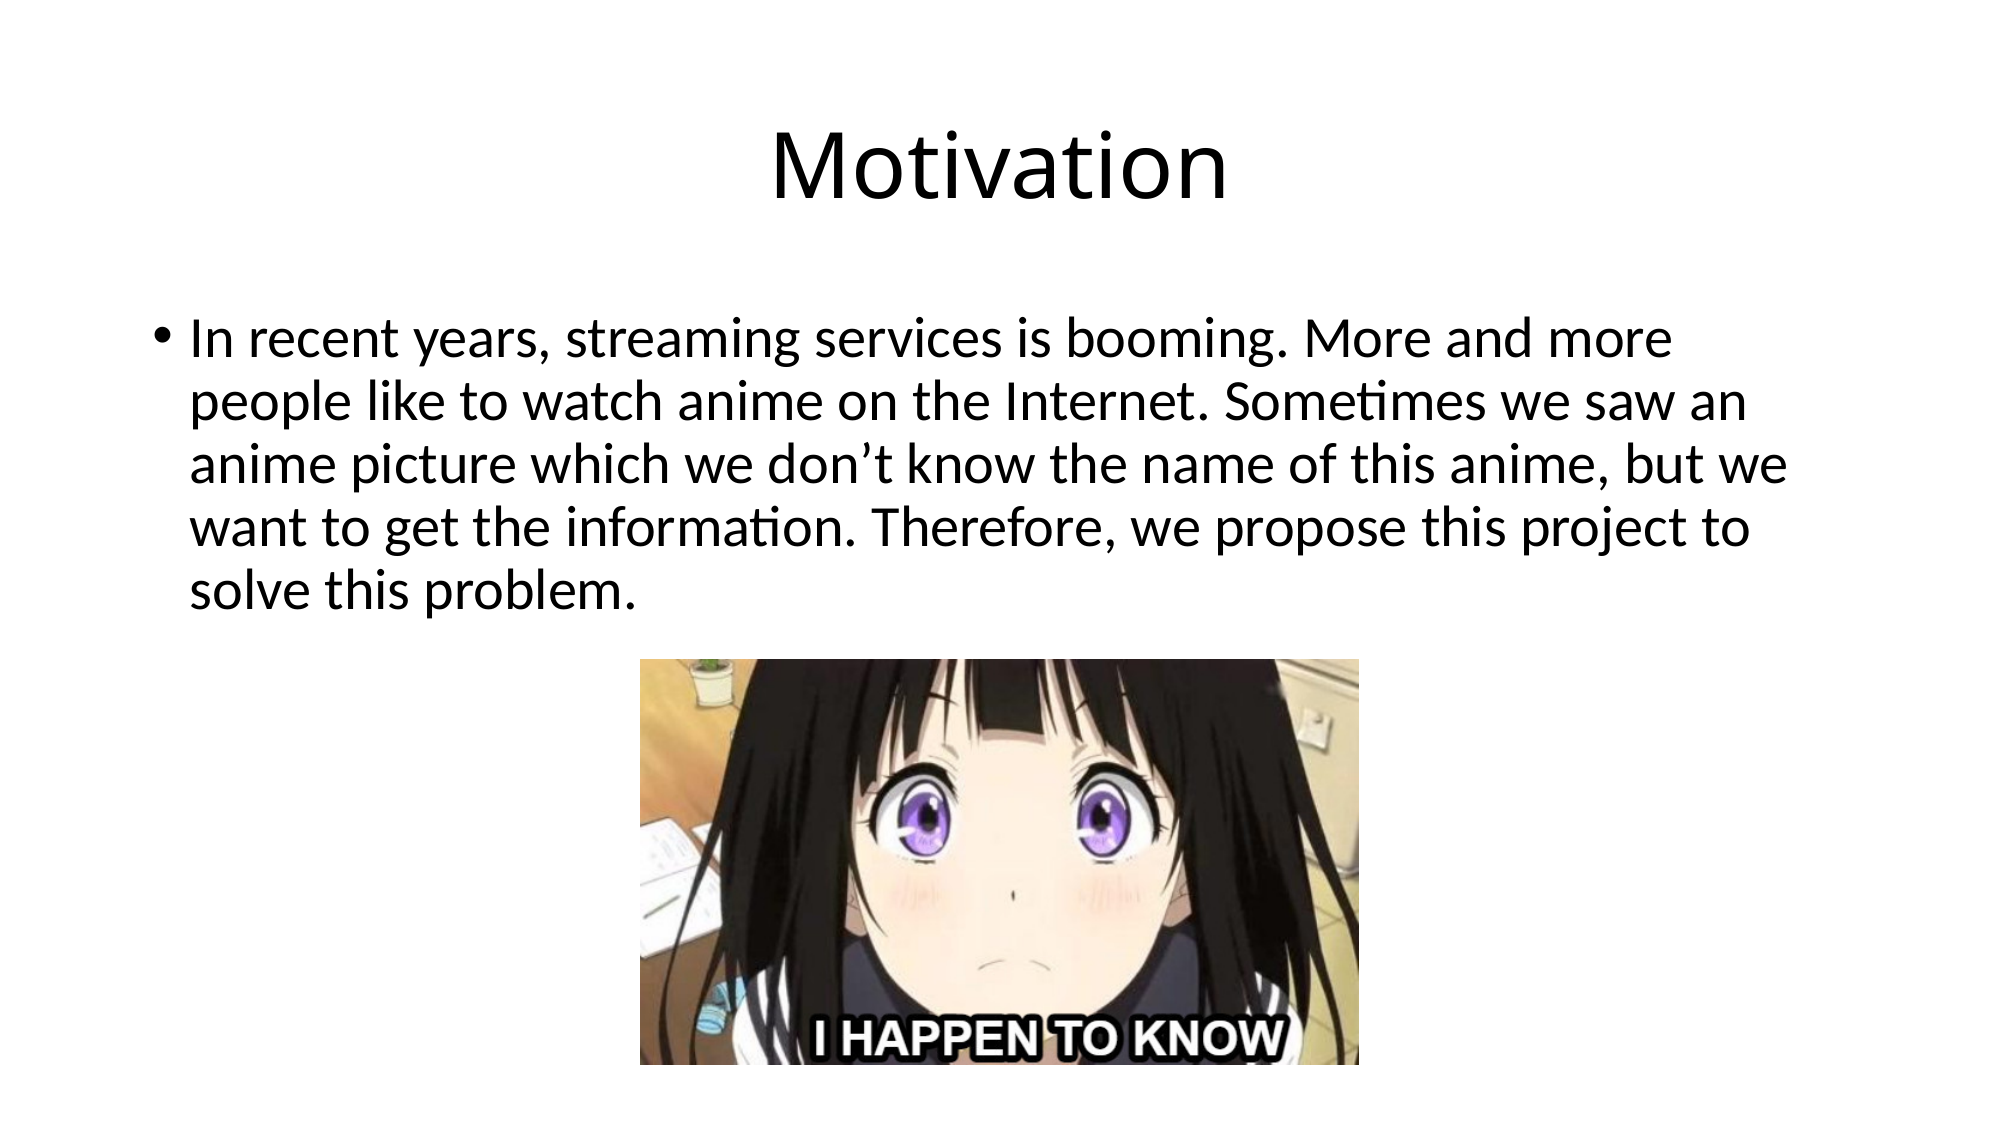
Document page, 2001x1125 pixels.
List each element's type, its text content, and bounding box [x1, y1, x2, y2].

picture [640, 659, 1359, 1066]
title Motivation [137, 59, 1863, 278]
list In recent years, streaming services is booming. More and more people like to watch anime on the Internet. Sometimes we saw an anime picture which we don’t know the name of this anime, but we want to get the information. Therefore, we propose this project to solve this problem. [137, 299, 1863, 1014]
